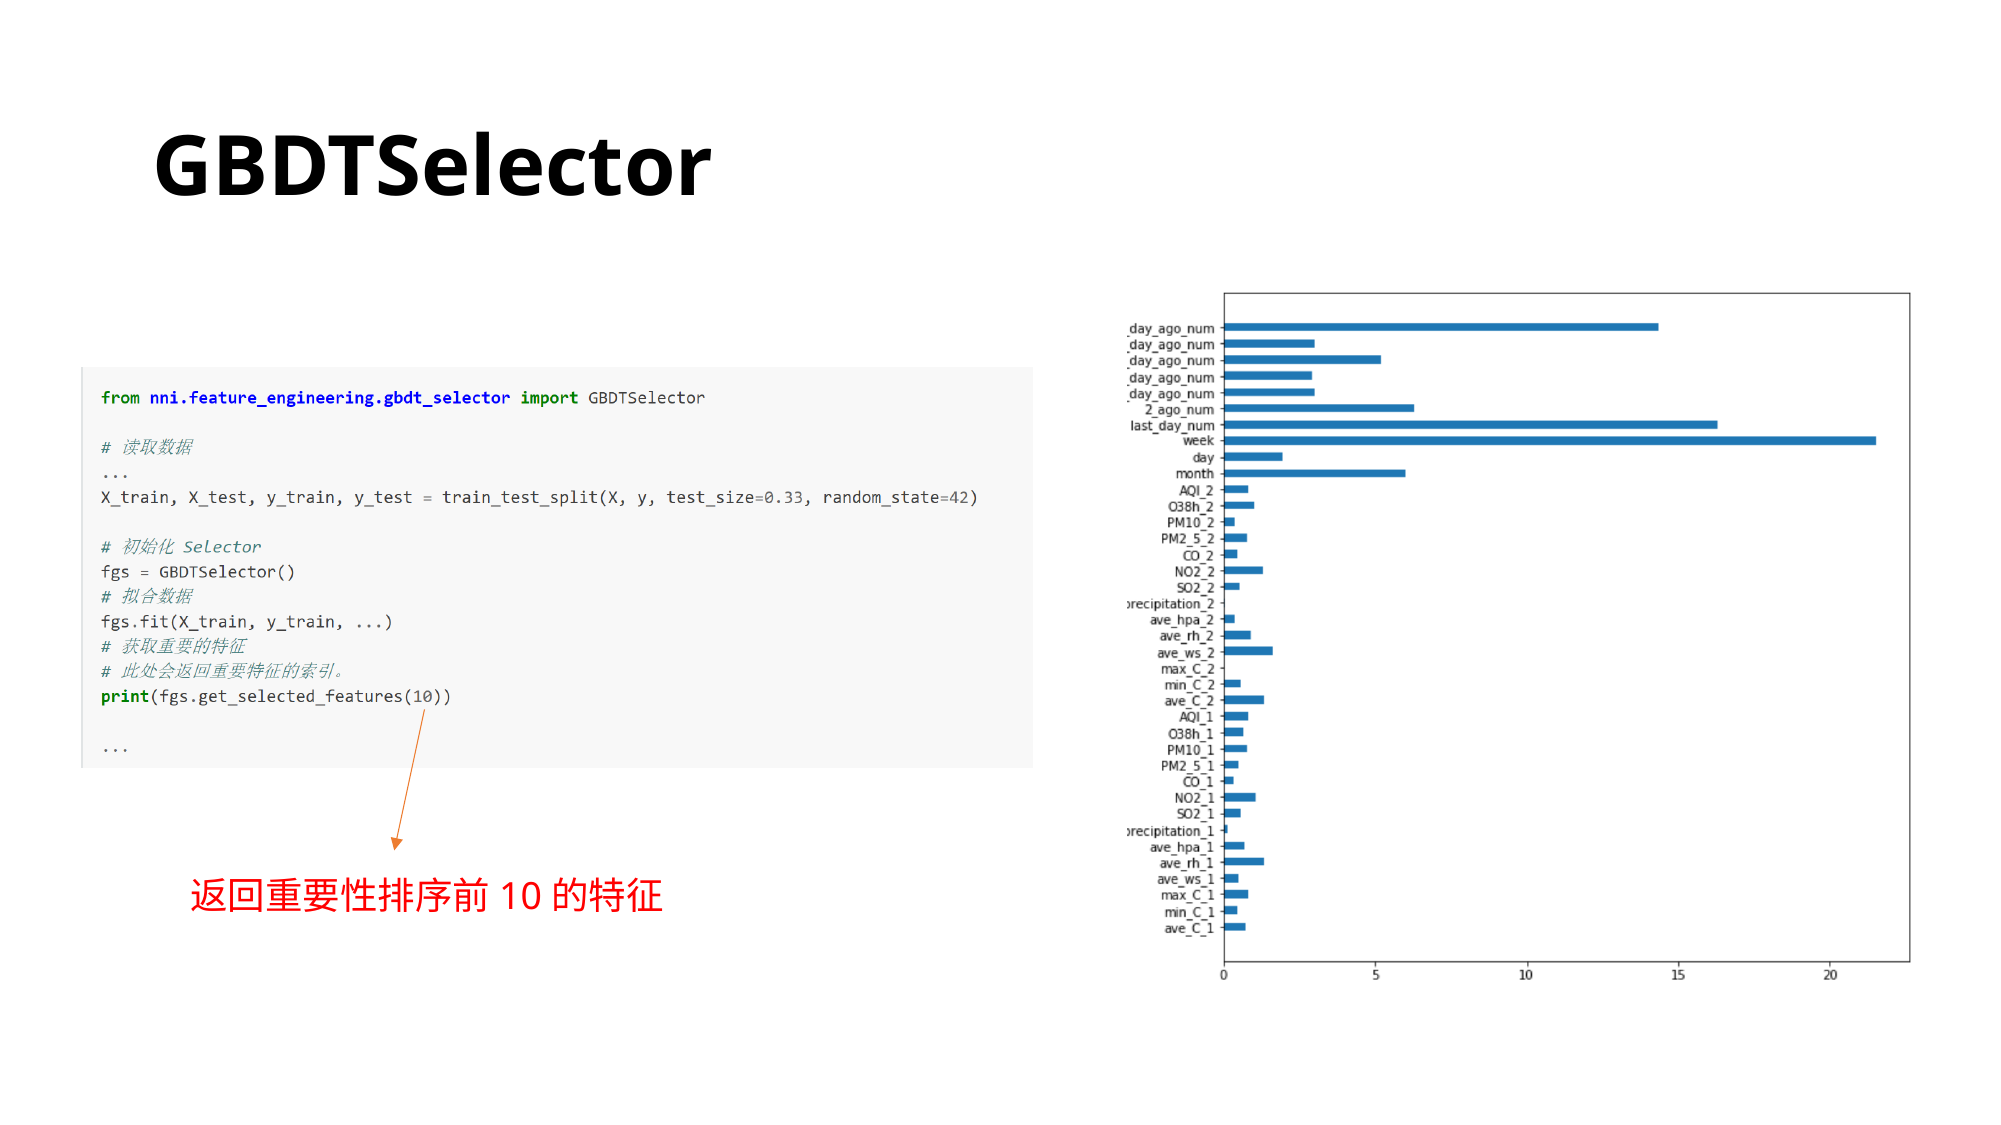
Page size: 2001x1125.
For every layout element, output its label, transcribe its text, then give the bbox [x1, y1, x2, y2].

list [1127, 267, 1922, 982]
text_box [394, 709, 425, 851]
text_box 返回重要性排序前10的特征 [175, 864, 827, 925]
title GBDTSelector [137, 59, 1863, 278]
picture [81, 367, 1033, 768]
